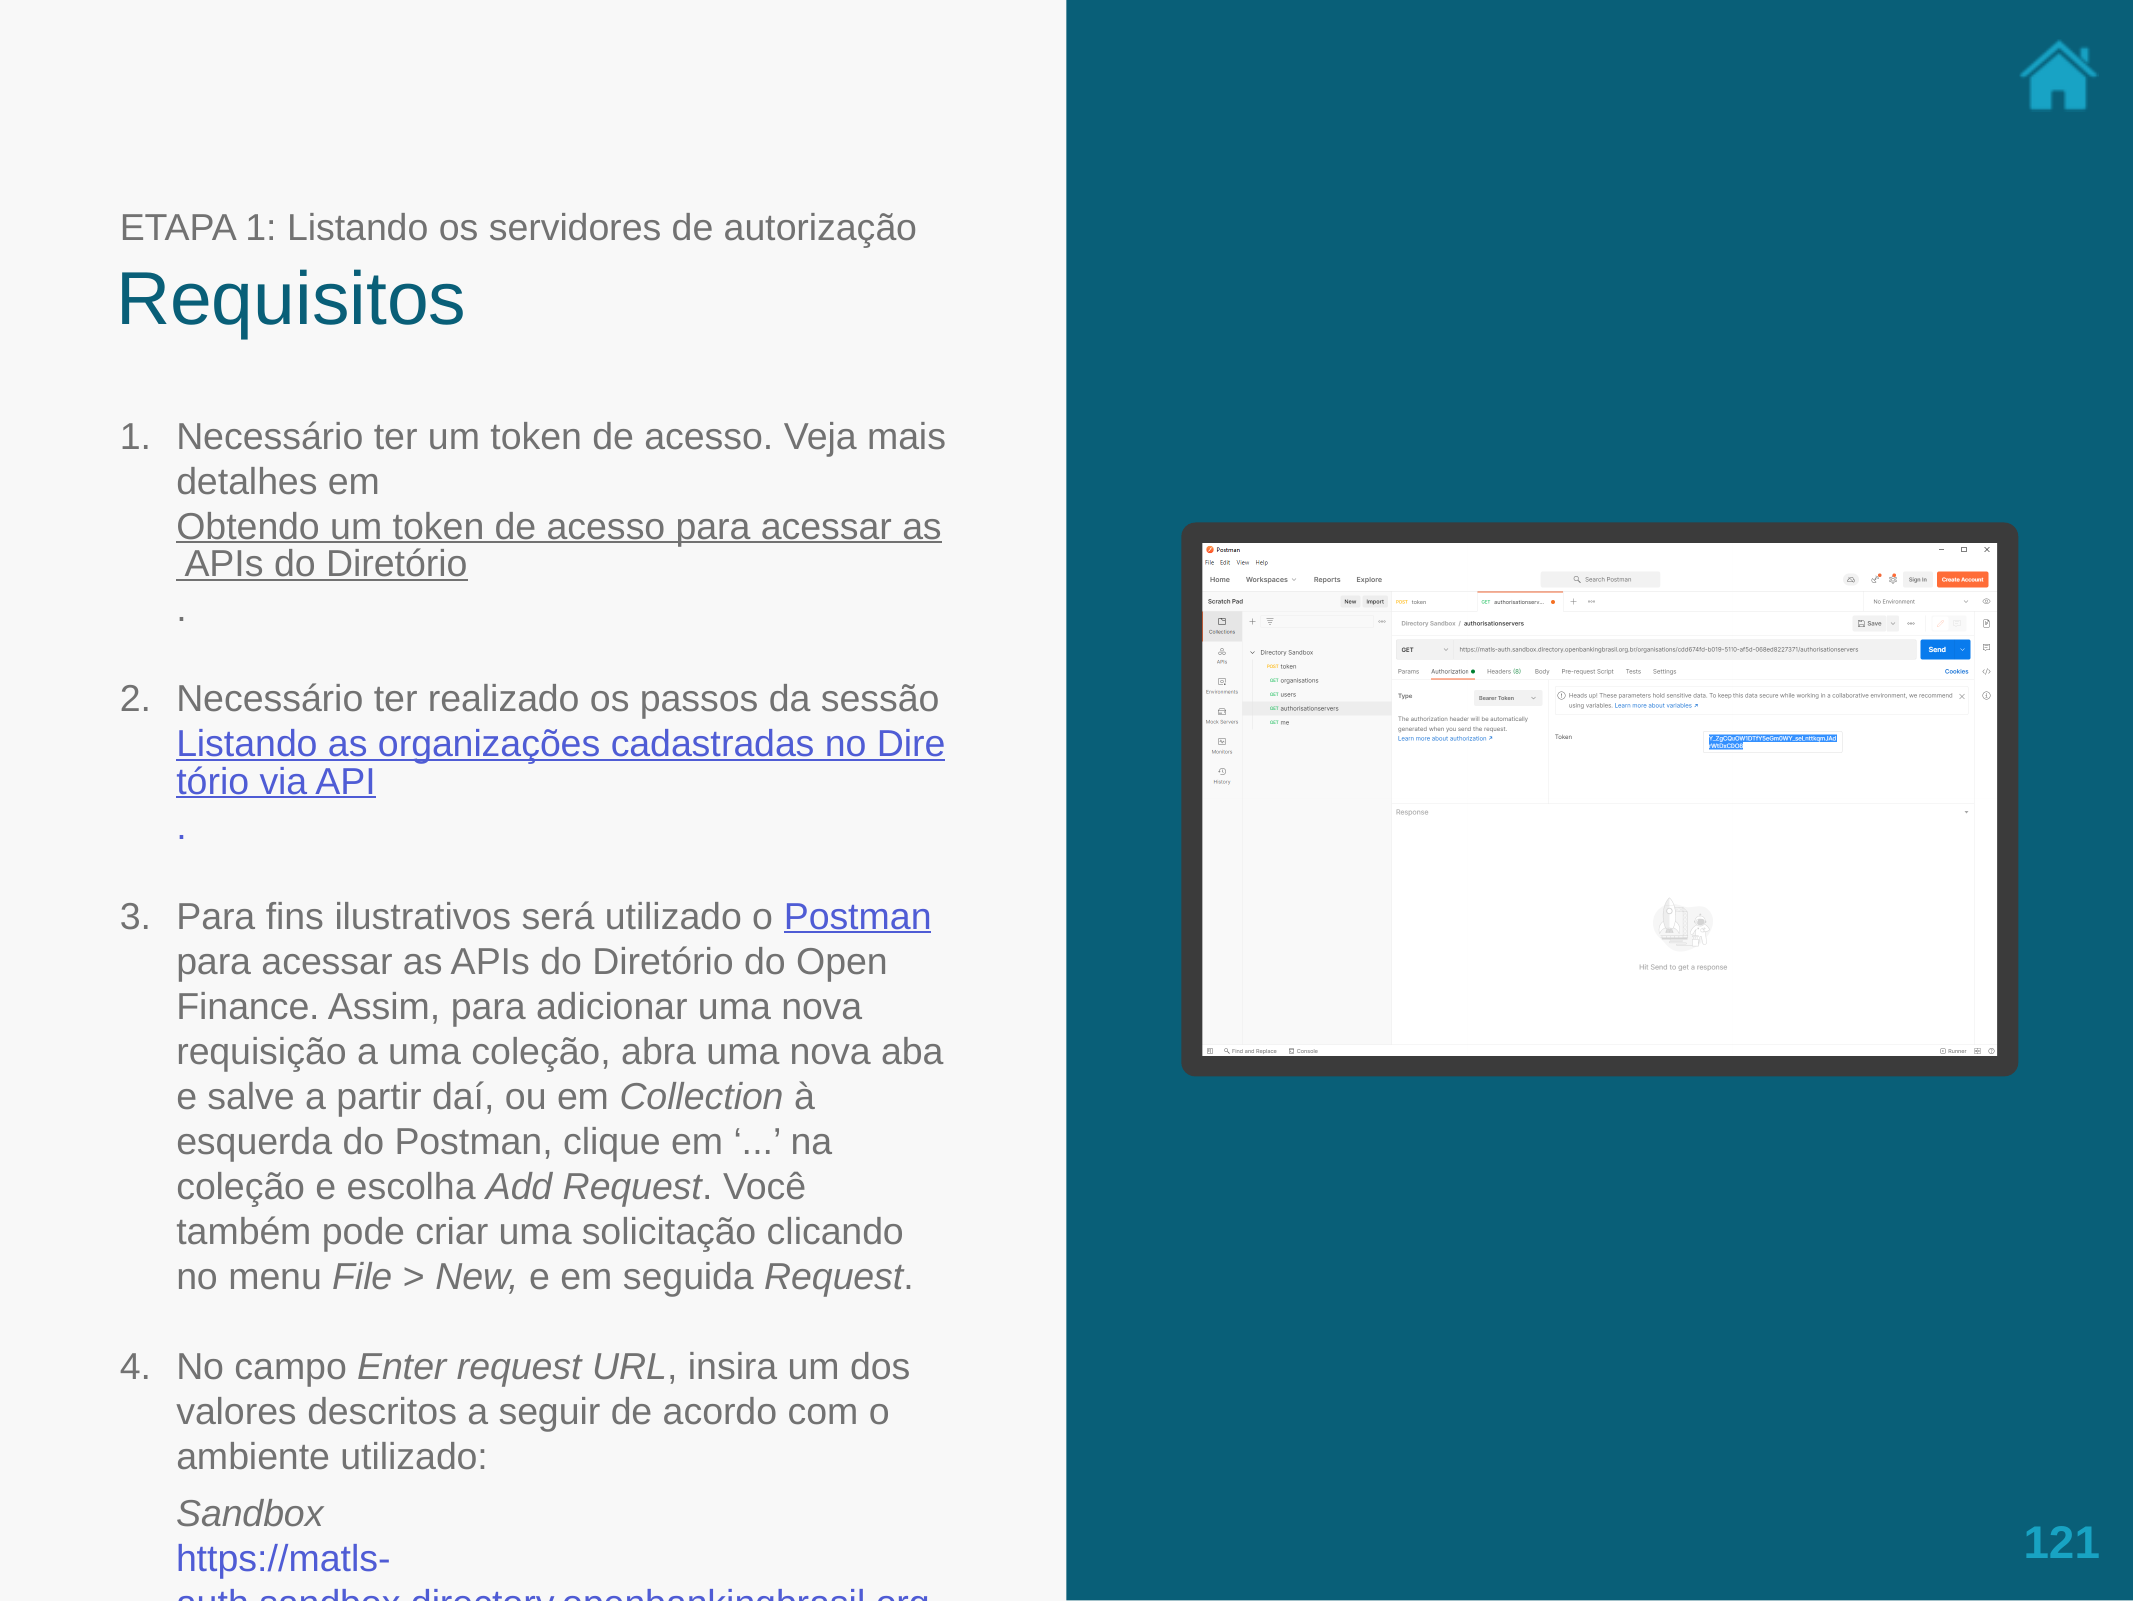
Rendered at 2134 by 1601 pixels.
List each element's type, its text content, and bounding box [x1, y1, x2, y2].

slide_number 121 [1979, 1504, 2101, 1576]
text_box Necessário ter um token de acesso. Veja mais detalhes em Obtendo um token de acesso para acessar as APIs do Diretório. Necessário ter realizado os passos da sessão Listando as organizações cadastradas no Diretório via API. Para fins ilustrativos será utilizado o Postman para acessar as APIs do Diretório do Open Finance. Assim, para adicionar uma nova requisição a uma coleção, abra uma nova aba e salve a partir daí, ou em Collection à esquerda do Postman, clique em ‘...’ na coleção e escolha Add Request. Você também pode criar uma solicitação clicando no menu File > New, e em seguida Request. No campo Enter request URL, insira um dos valores descritos a seguir de acordo com o ambiente utilizado: Sandbox https://matls-auth.sandbox.directory.openbankingbrasil.org.br/organisations/<organisation_id>/authorisationservers [119, 411, 947, 1601]
text_box ETAPA 1: Listando os servidores de autorização [119, 202, 967, 248]
picture [1202, 543, 1998, 1056]
text_box [1977, 0, 2134, 145]
text_box [1181, 522, 2019, 1077]
text_box Requisitos [116, 249, 479, 341]
